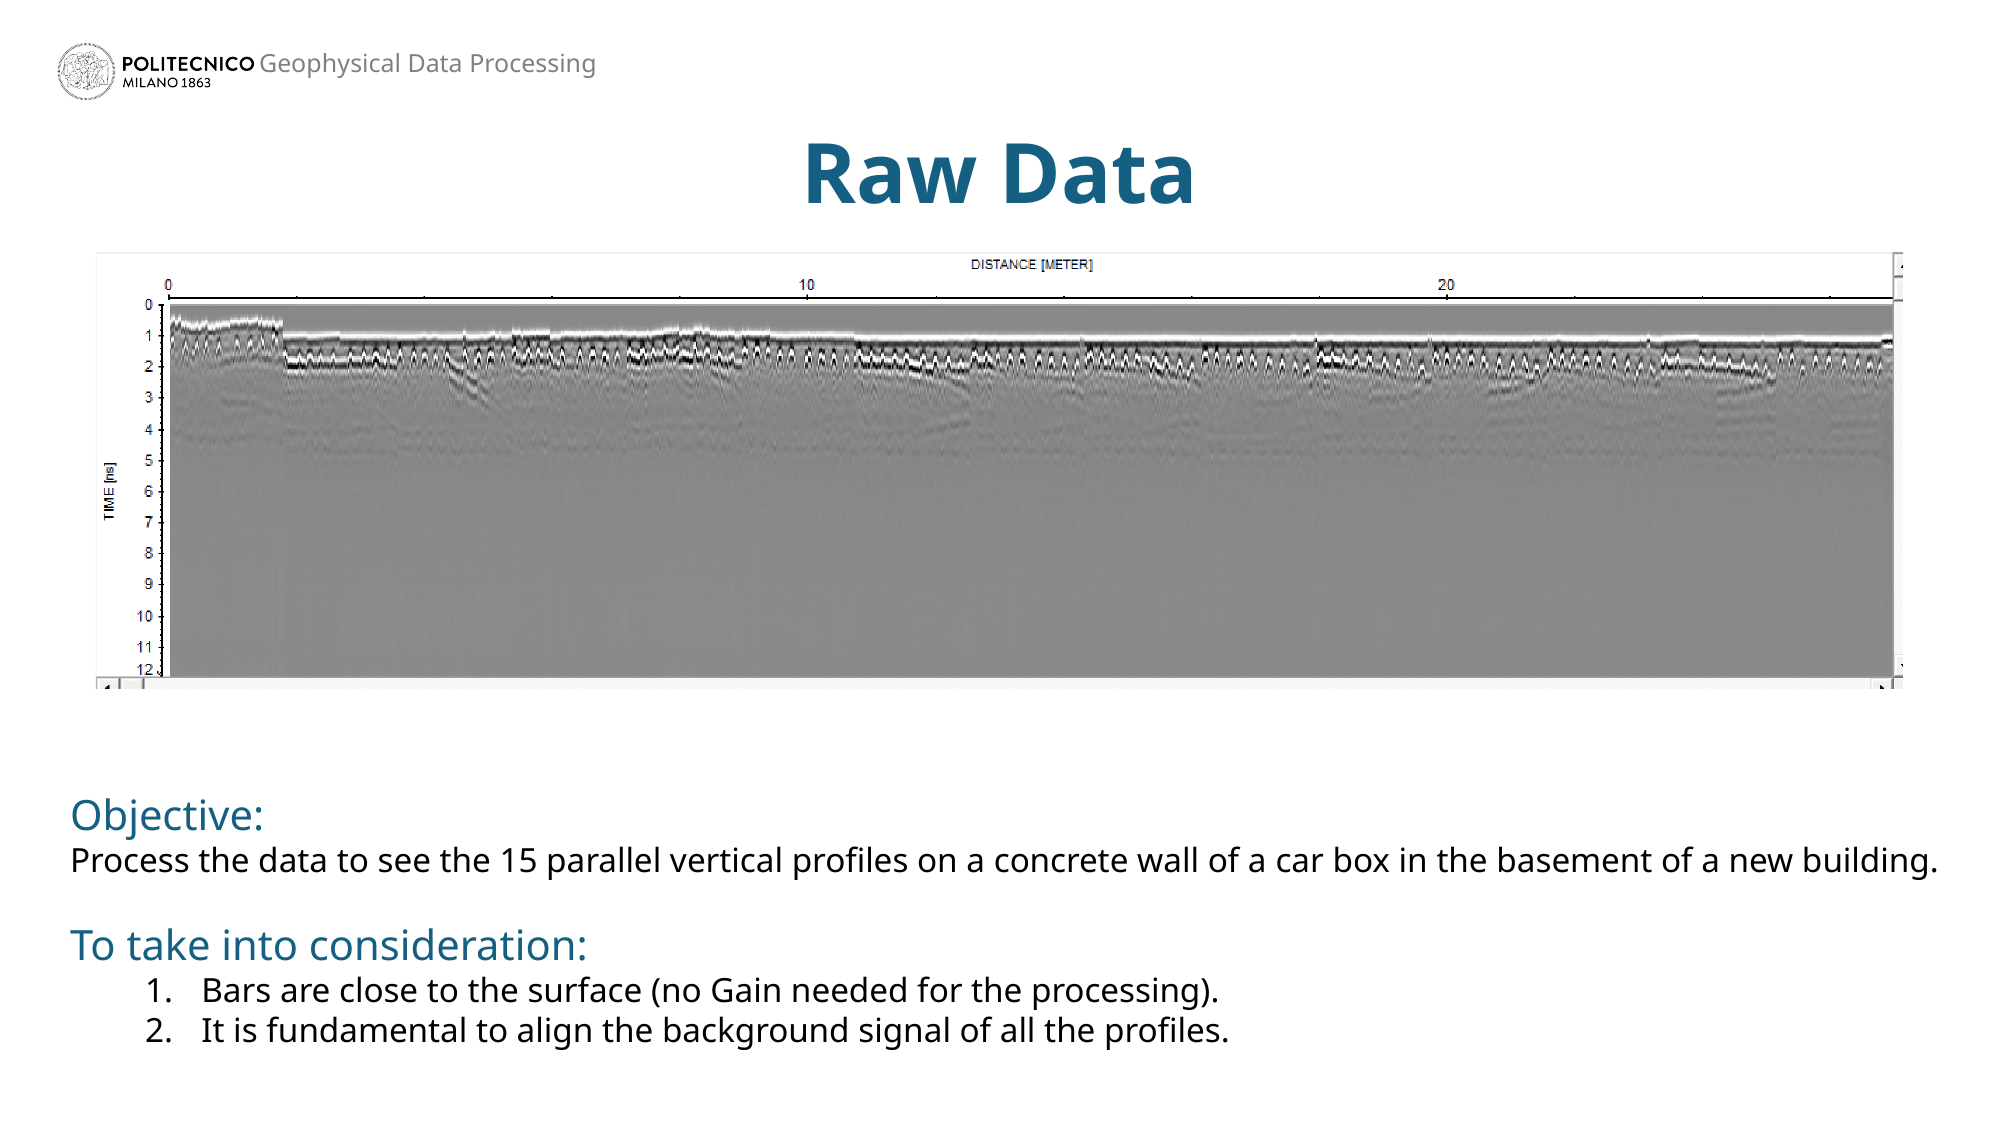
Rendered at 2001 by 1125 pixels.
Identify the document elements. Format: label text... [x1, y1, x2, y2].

picture [54, 41, 288, 102]
picture [95, 251, 1904, 690]
text_box Raw Data [778, 101, 1221, 251]
text_box Geophysical Data Processing [244, 40, 613, 86]
text_box Objective: Process the data to see the 15 parallel vertical profiles on a concrete wall of a car box in the basement of a new building. To take into consideration: Bars are close to the surface (no Gain needed for the processing). It is fundamental to align the background signal of all the profiles. [55, 781, 2000, 1125]
